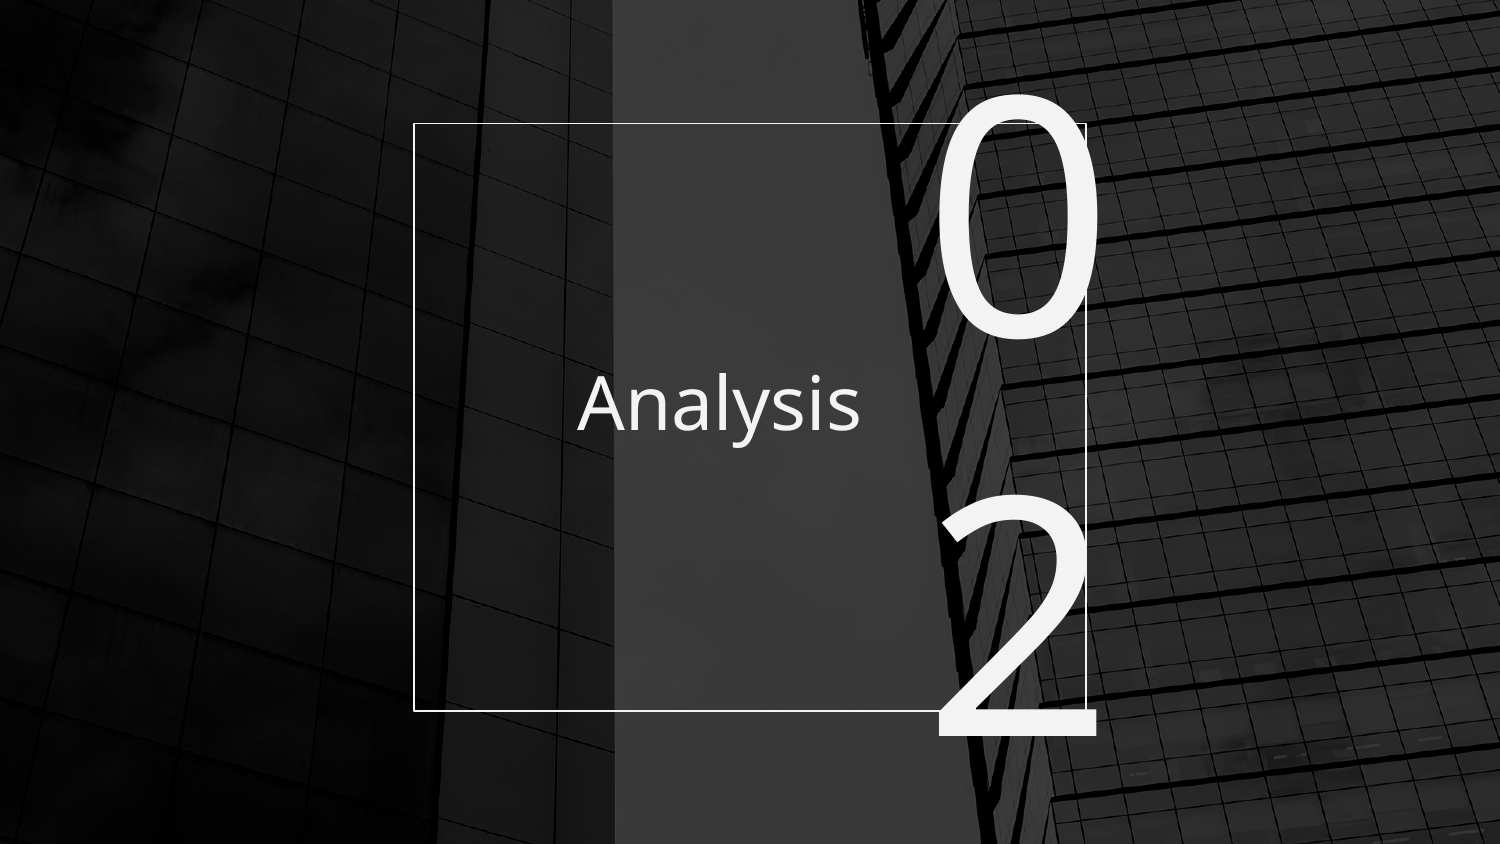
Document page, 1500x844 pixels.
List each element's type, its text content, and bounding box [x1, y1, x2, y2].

title 02 [908, 269, 1292, 536]
text_box [413, 123, 1087, 712]
title Analysis [413, 194, 878, 461]
picture [0, 0, 1500, 844]
